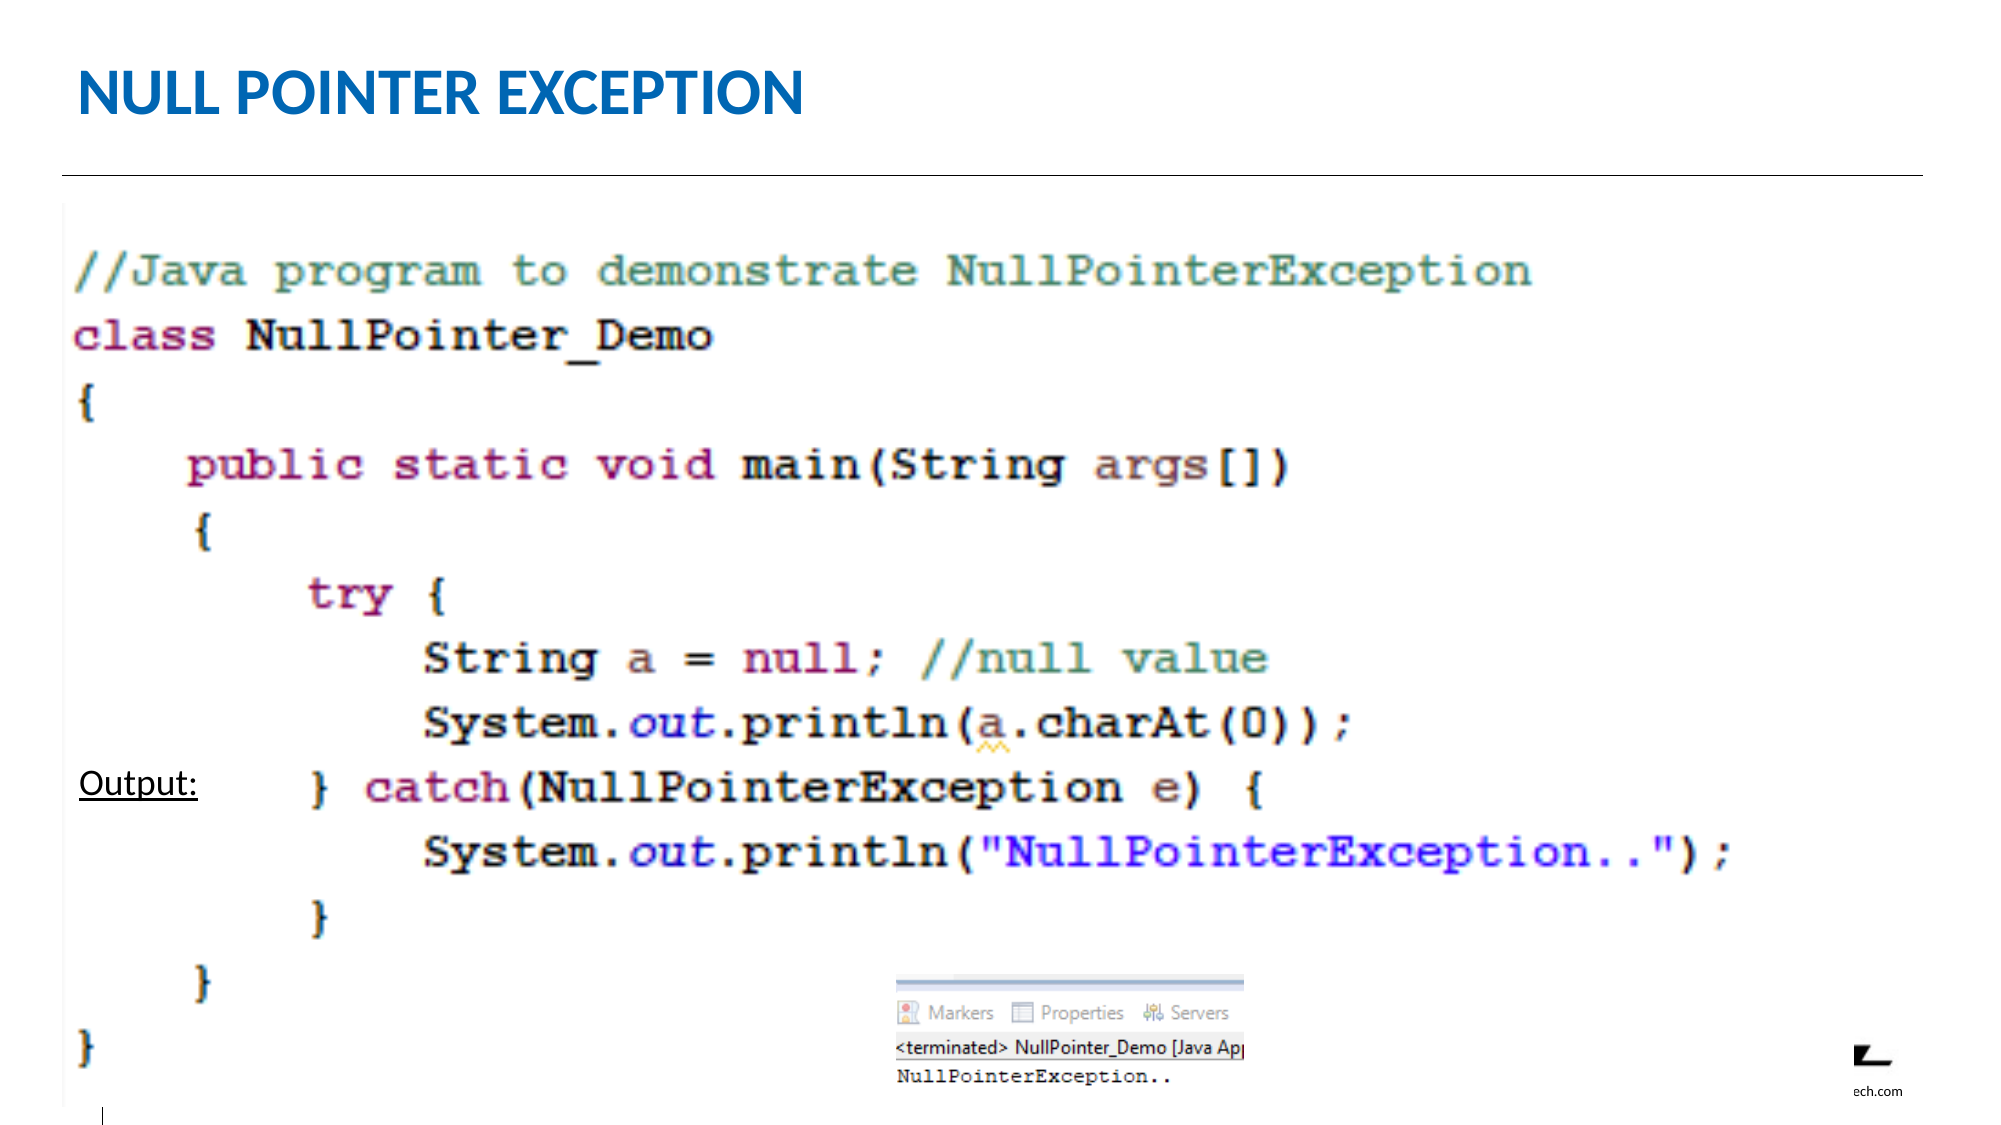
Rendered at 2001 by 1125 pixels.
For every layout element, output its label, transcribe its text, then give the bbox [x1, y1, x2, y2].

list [62, 203, 1854, 1108]
picture [1854, 1024, 1924, 1080]
title Null Pointer Exception [62, 42, 1781, 144]
picture [896, 974, 1244, 1125]
